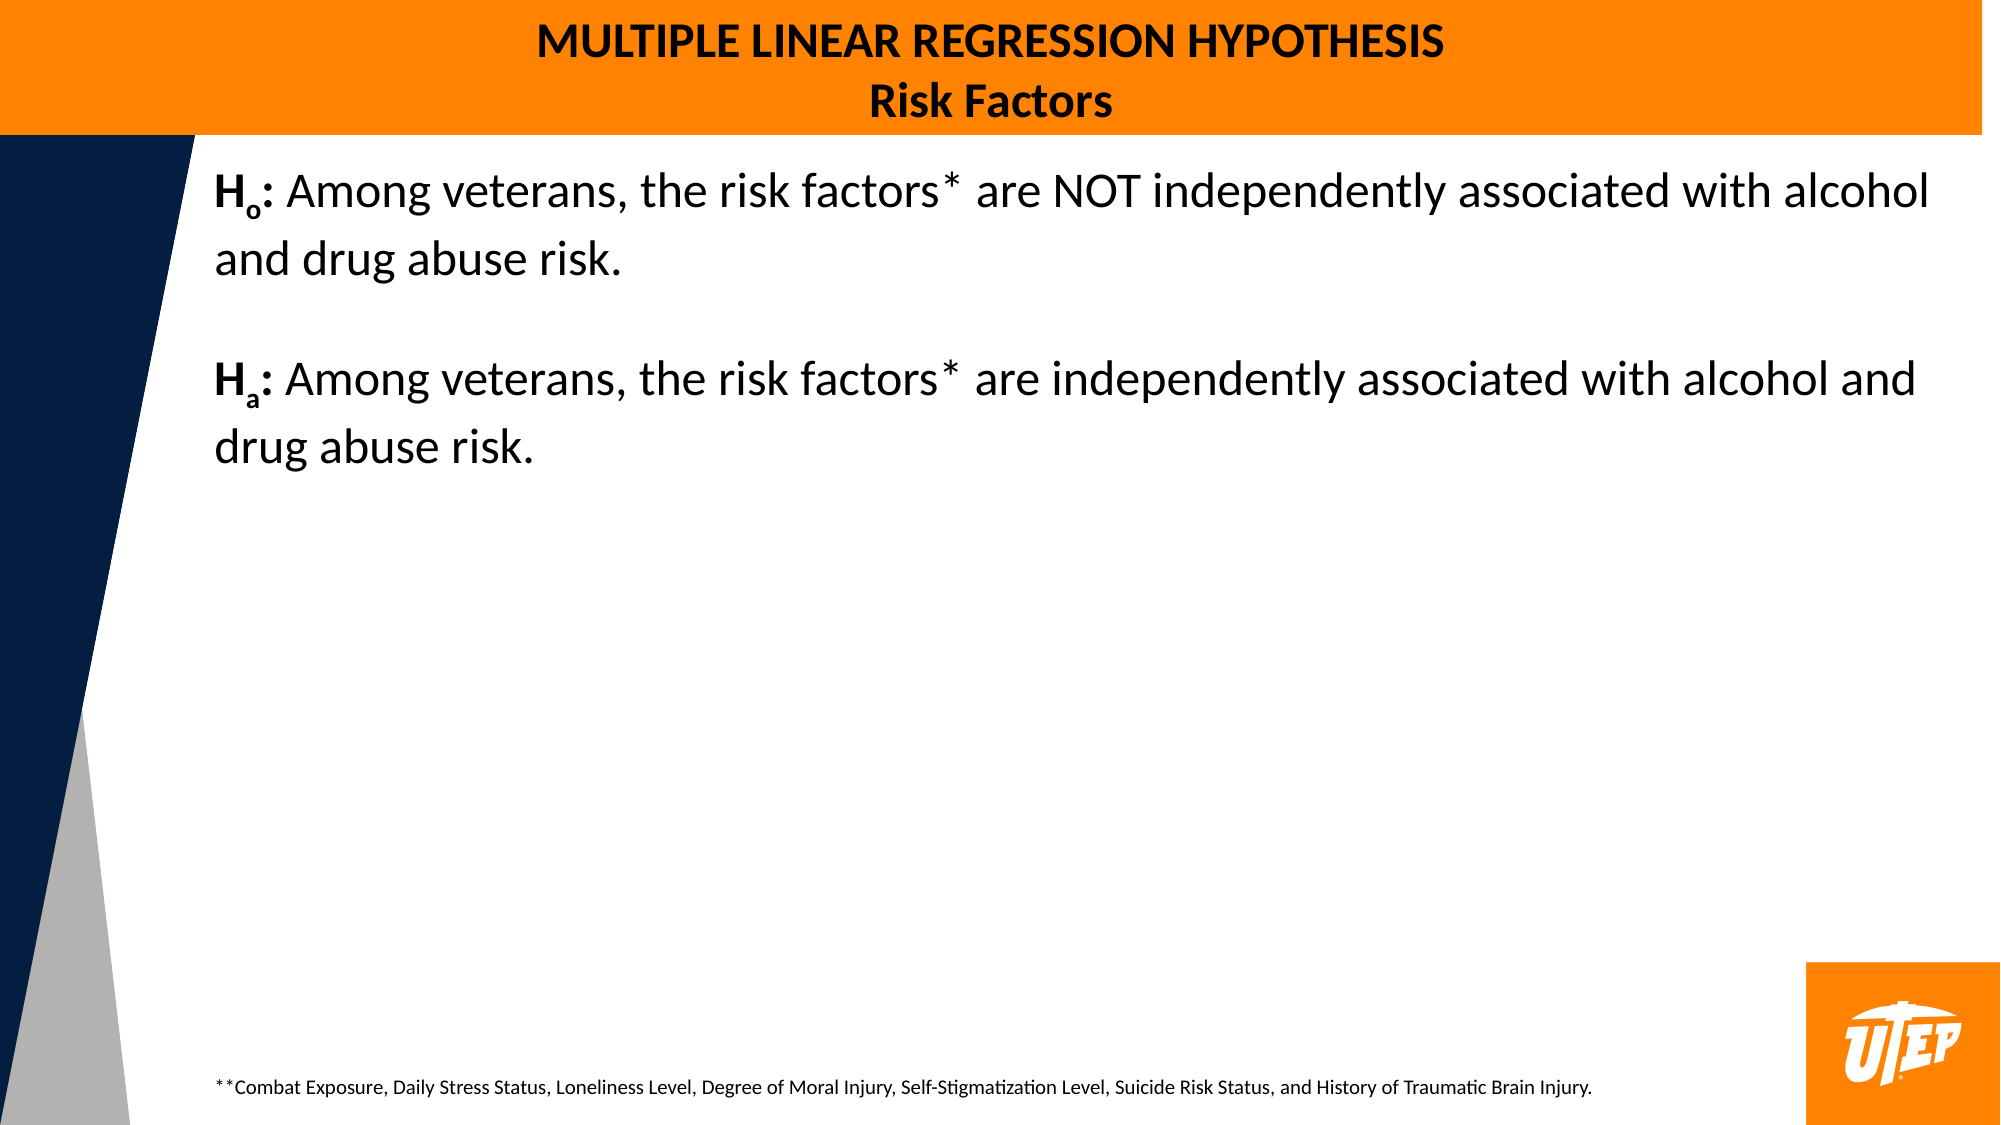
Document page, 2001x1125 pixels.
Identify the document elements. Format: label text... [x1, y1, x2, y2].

text_box Ho: Among veterans, the risk factors* are NOT independently associated with alcohol and drug abuse risk. Ha: Among veterans, the risk factors* are independently associated with alcohol and drug abuse risk. **Combat Exposure, Daily Stress Status, Loneliness Level, Degree of Moral Injury, Self-Stigmatization Level, Suicide Risk Status, and History of Traumatic Brain Injury. [199, 149, 1969, 1107]
picture [0, 0, 2000, 1125]
text_box MULTIPLE LINEAR REGRESSION HYPOTHESIS Risk Factors [0, 0, 1983, 135]
